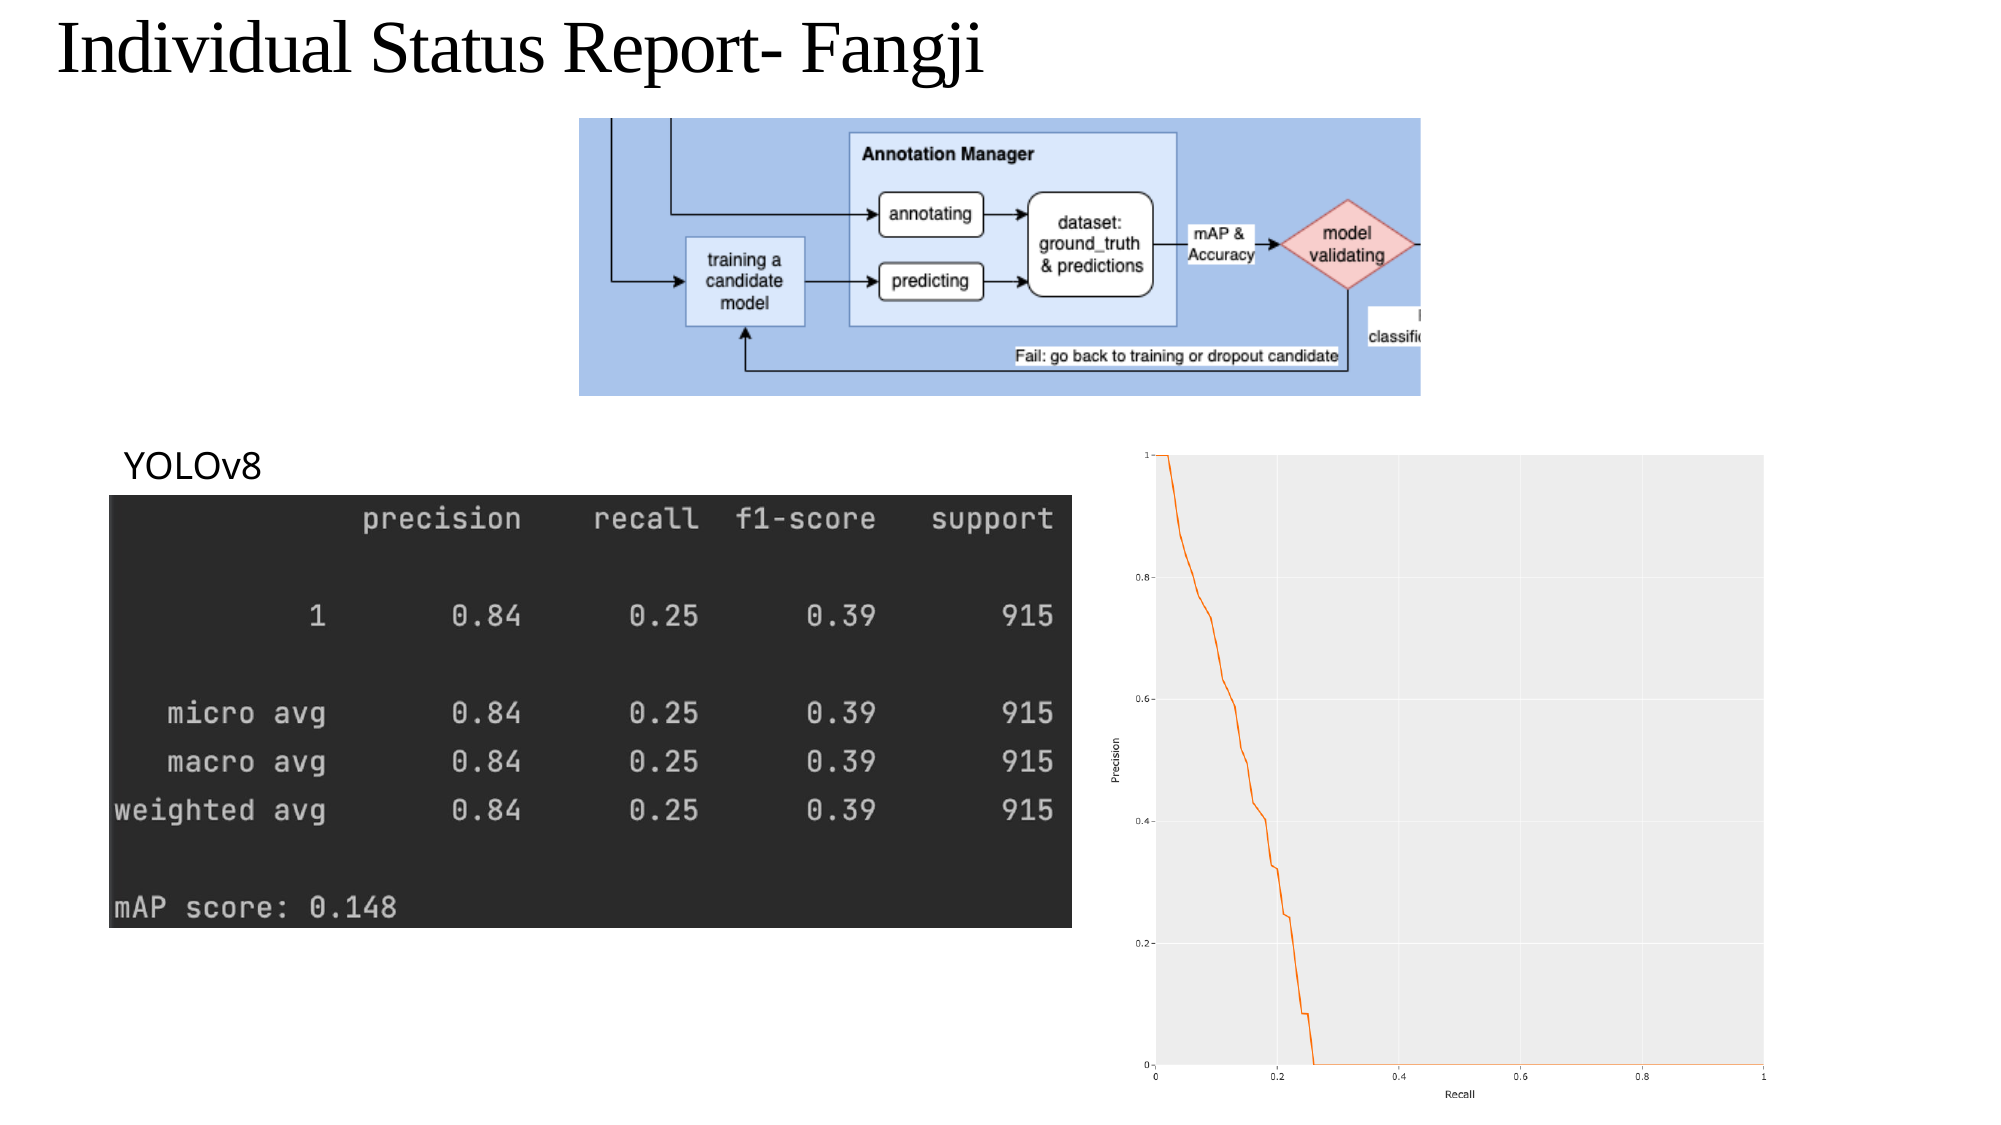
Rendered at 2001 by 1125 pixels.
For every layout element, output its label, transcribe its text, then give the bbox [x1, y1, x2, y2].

picture [109, 494, 1072, 928]
text_box YOLOv8 [108, 434, 733, 495]
text_box Individual Status Report- Fangji [41, 0, 1835, 116]
picture [578, 117, 1421, 396]
picture [1099, 433, 1779, 1098]
